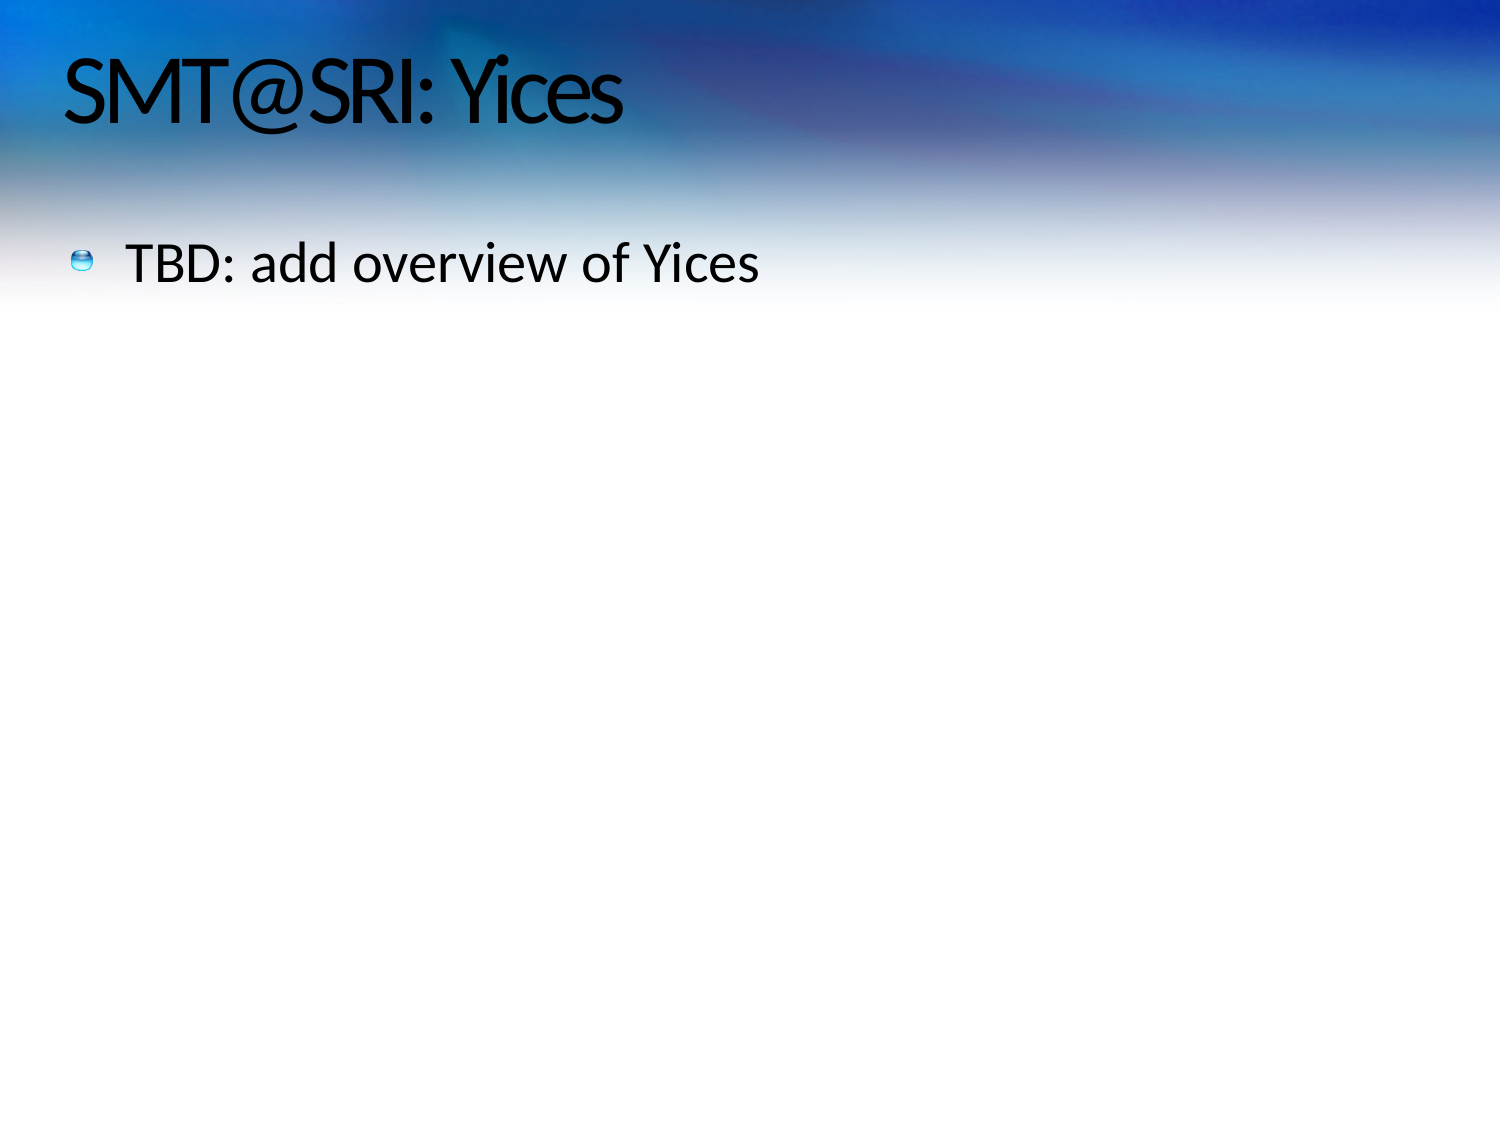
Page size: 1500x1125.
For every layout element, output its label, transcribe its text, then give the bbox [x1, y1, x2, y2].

list TBD: add overview of Yices [62, 231, 1438, 296]
title SMT@SRI: Yices [62, 37, 1438, 148]
picture [0, 0, 1500, 1125]
